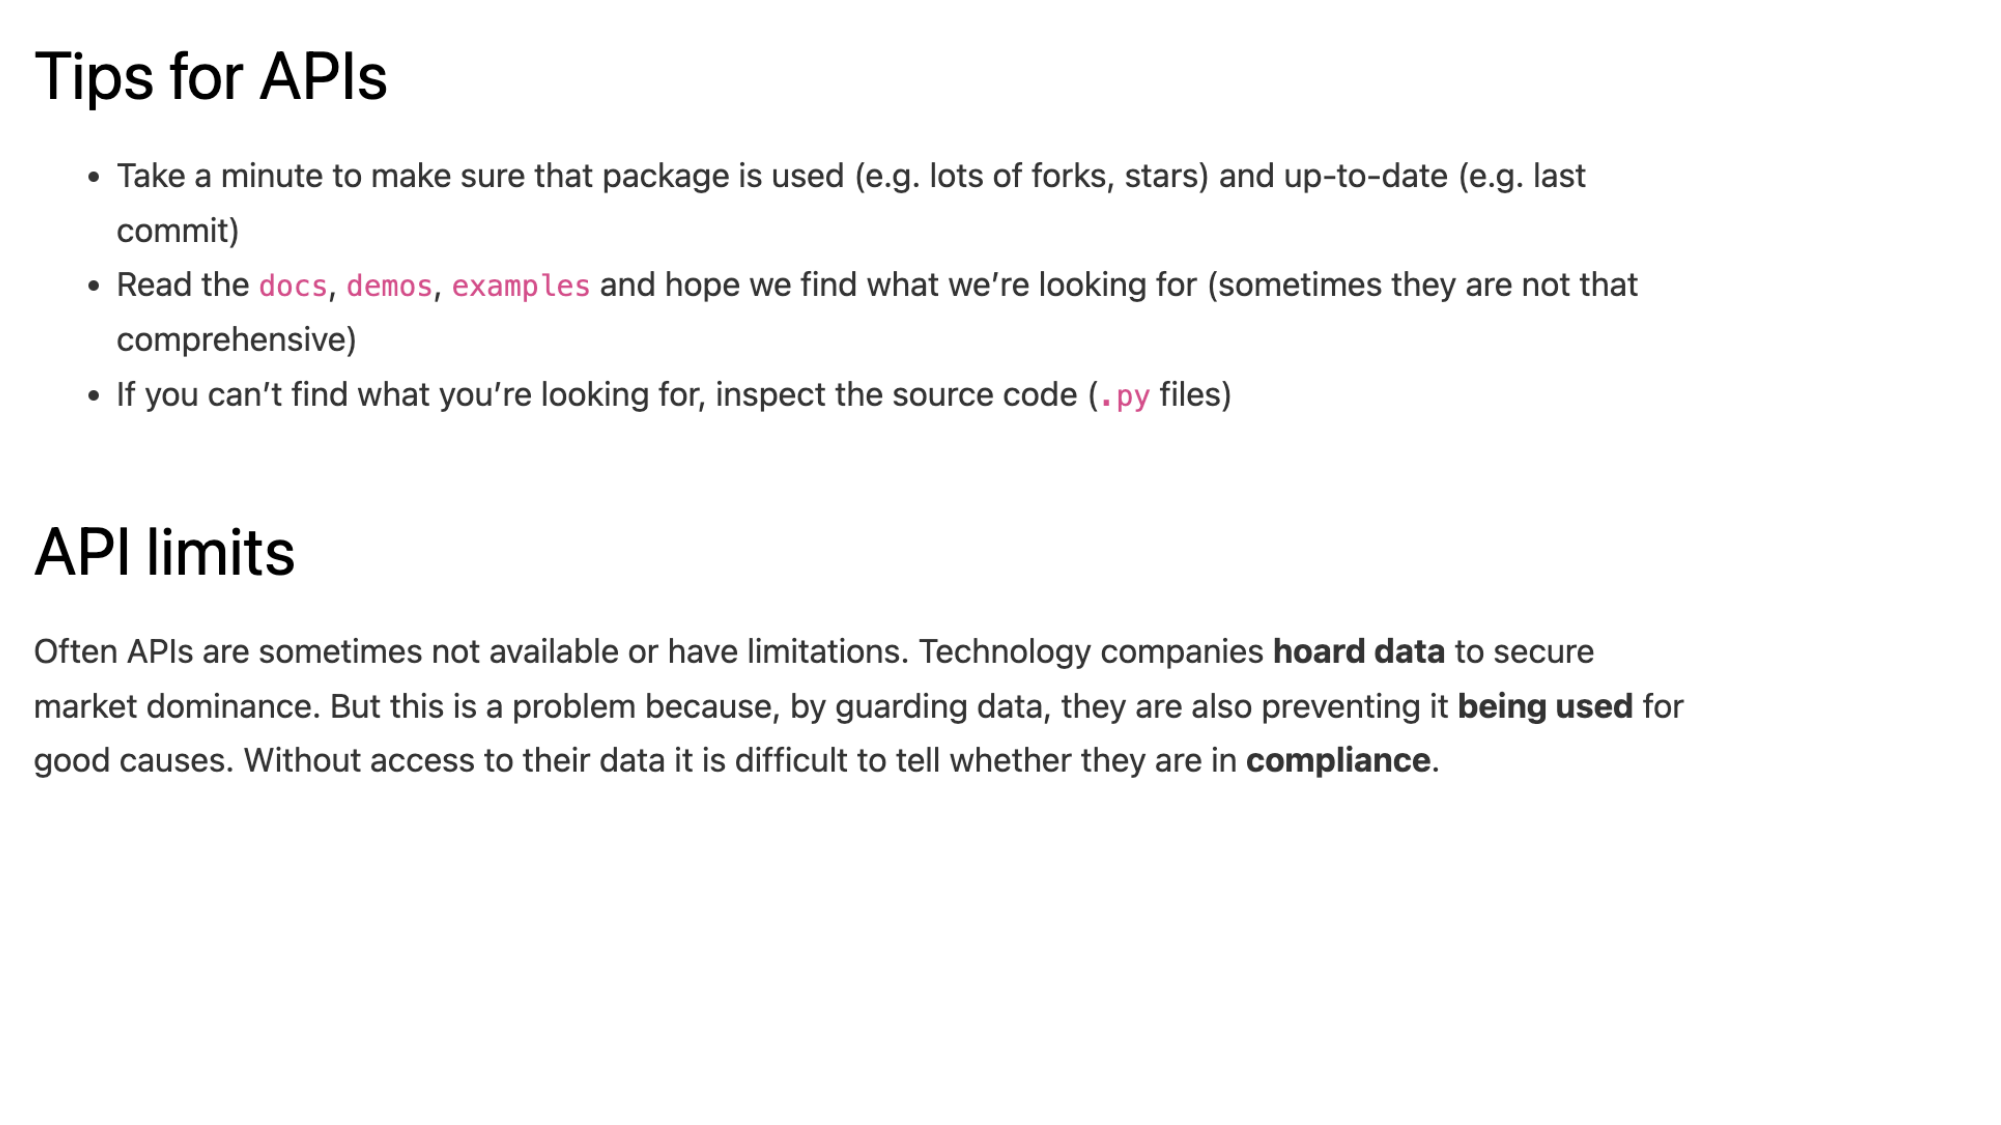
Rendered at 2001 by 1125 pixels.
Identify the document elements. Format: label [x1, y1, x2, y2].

picture [18, 14, 1730, 810]
